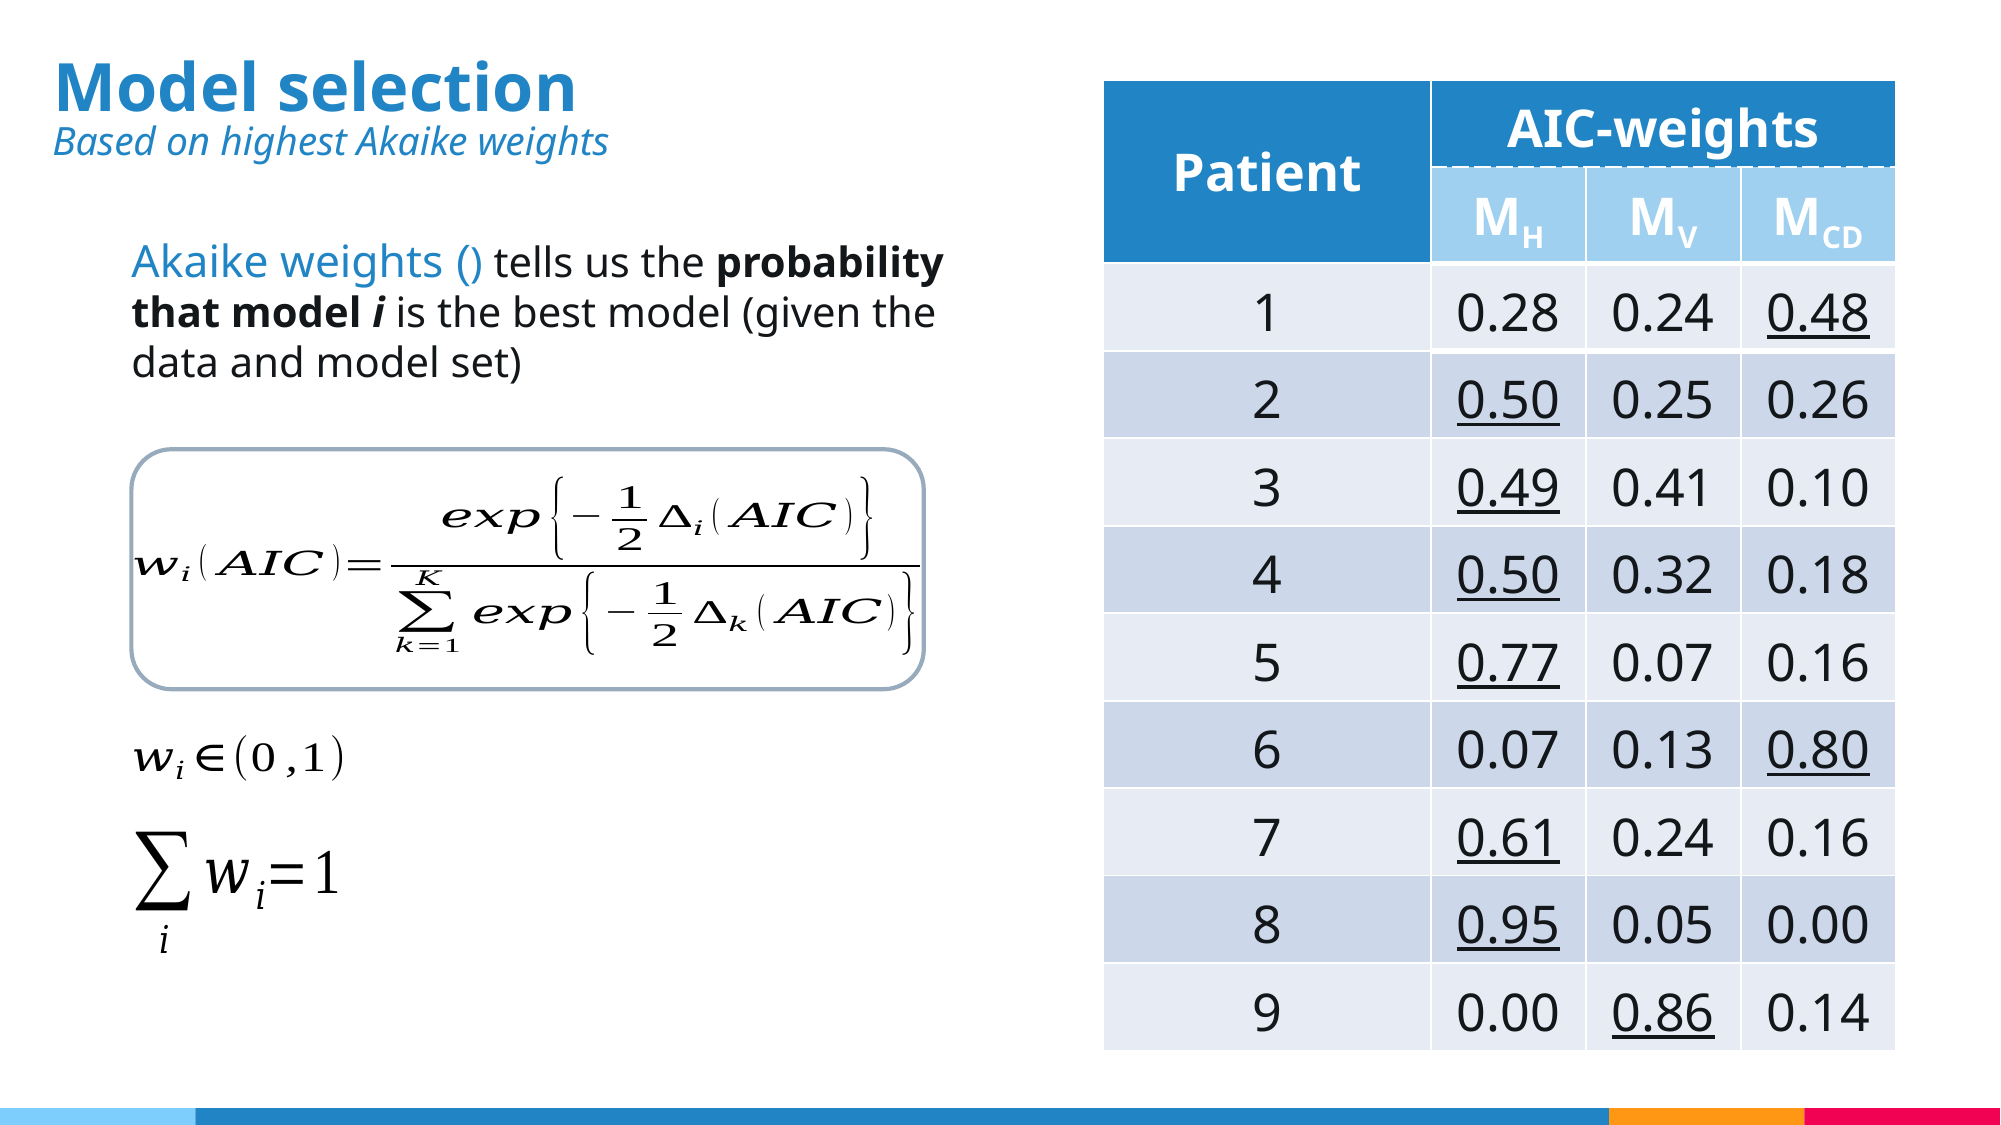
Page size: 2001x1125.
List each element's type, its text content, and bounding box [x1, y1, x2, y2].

table_header AIC-weights [1432, 81, 1895, 167]
table_cell 0.41 [1587, 439, 1740, 525]
table_cell 0.13 [1587, 702, 1740, 787]
table_cell 9 [1104, 964, 1430, 1050]
table_cell 0.28 [1432, 266, 1585, 348]
table_cell 4 [1104, 527, 1430, 612]
table_cell MV [1587, 167, 1740, 261]
table_cell 0.48 [1742, 266, 1895, 348]
table_cell 0.14 [1742, 964, 1895, 1050]
title Model selection [33, 15, 1974, 145]
table_cell 0.95 [1432, 876, 1585, 962]
table_cell 0.18 [1742, 527, 1895, 612]
table_cell 0.80 [1742, 702, 1895, 787]
table_cell 0.07 [1587, 614, 1740, 700]
table_cell 0.05 [1587, 876, 1740, 962]
table_cell 3 [1104, 439, 1430, 525]
table_cell 0.26 [1742, 354, 1895, 437]
text_box [129, 447, 926, 692]
table_cell MCD [1742, 167, 1895, 261]
table_cell 0.16 [1742, 614, 1895, 700]
table_cell 0.77 [1432, 614, 1585, 700]
table_cell 2 [1104, 352, 1430, 437]
table_cell 0.25 [1587, 354, 1740, 437]
table_cell 0.50 [1432, 354, 1585, 437]
table_cell 6 [1104, 702, 1430, 787]
table_cell 7 [1104, 789, 1430, 875]
table_cell 1 [1104, 264, 1430, 350]
table_cell 0.49 [1432, 439, 1585, 525]
table_cell 0.24 [1587, 789, 1740, 875]
table_cell 0.10 [1742, 439, 1895, 525]
table_cell 0.86 [1587, 964, 1740, 1050]
table_header Patient [1104, 81, 1430, 262]
table_cell 5 [1104, 614, 1430, 700]
table_cell 0.50 [1432, 527, 1585, 612]
table_cell 0.32 [1587, 527, 1740, 612]
table_cell 0.16 [1742, 789, 1895, 875]
table_cell 0.07 [1432, 702, 1585, 787]
table_cell MH [1432, 167, 1585, 261]
table_cell 0.00 [1432, 964, 1585, 1050]
table_cell 8 [1104, 876, 1430, 962]
text_box Based on highest Akaike weights [37, 109, 897, 171]
table_cell 0.00 [1742, 876, 1895, 962]
table_cell 0.61 [1432, 789, 1585, 875]
table_cell 0.24 [1587, 266, 1740, 348]
